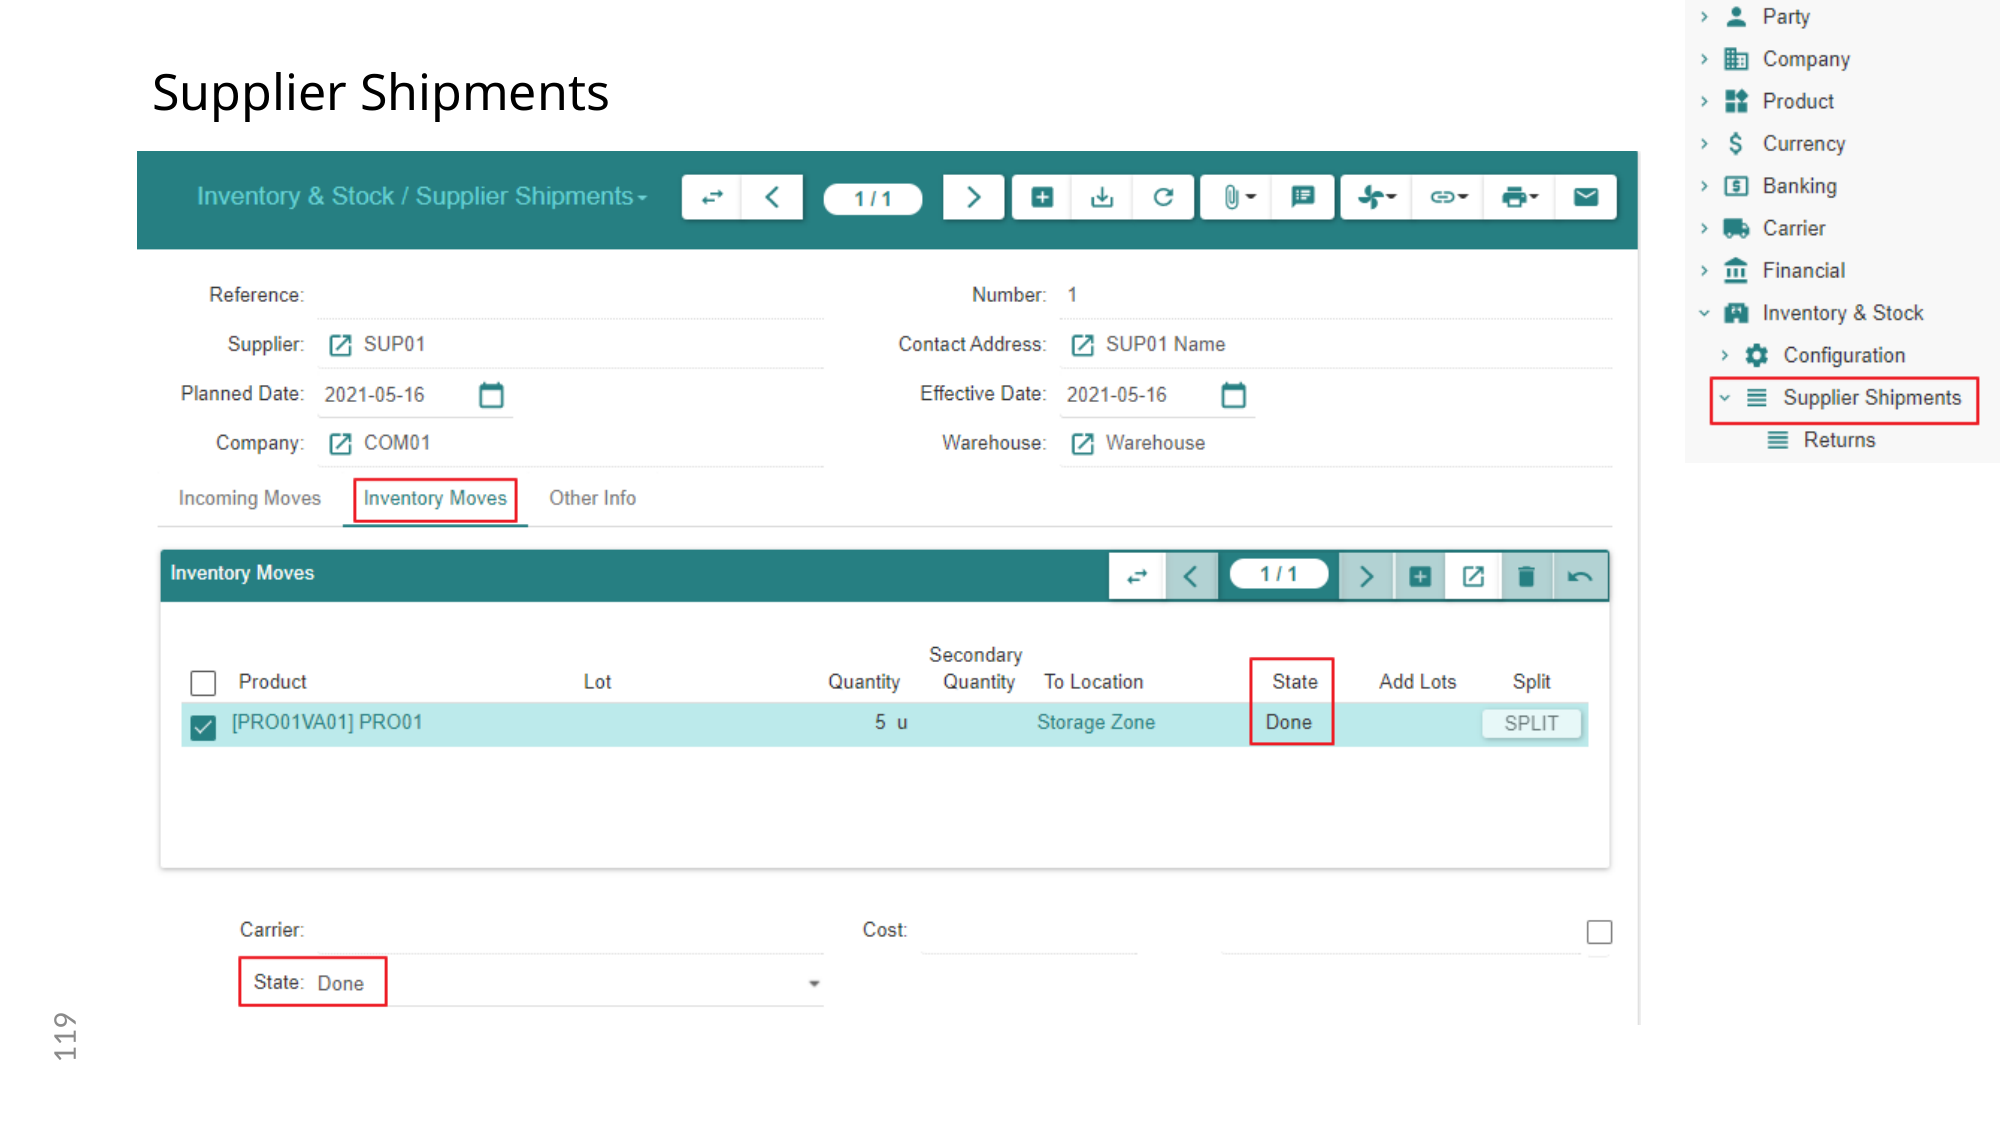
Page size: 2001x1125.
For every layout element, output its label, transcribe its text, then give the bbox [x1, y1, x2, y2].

picture [137, 151, 1641, 1025]
slide_number 119 [32, 969, 93, 1108]
title Supplier Shipments [137, 59, 1685, 136]
picture [1685, 0, 2000, 463]
